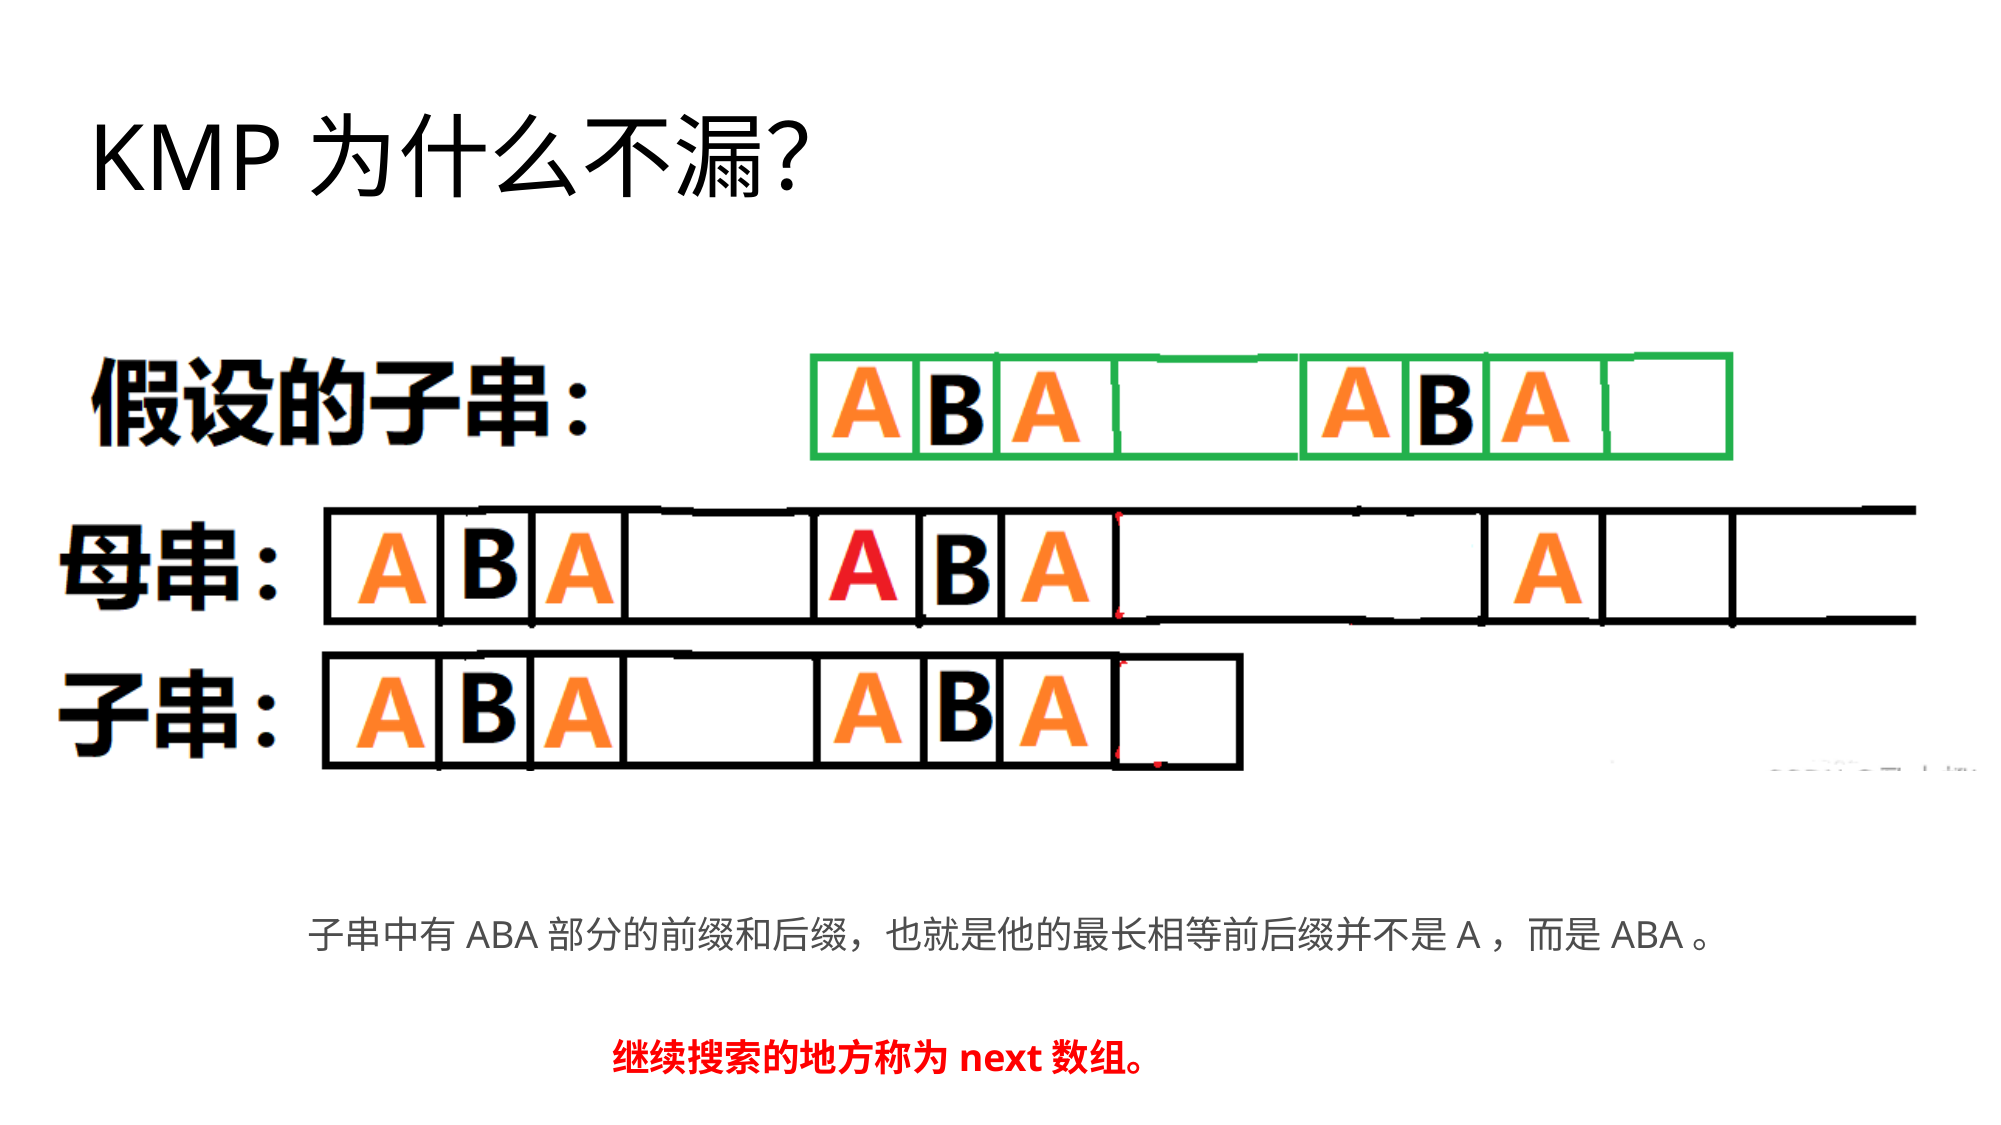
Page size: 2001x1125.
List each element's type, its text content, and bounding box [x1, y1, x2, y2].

text_box 继续搜索的地方称为next数组。 [597, 1026, 1598, 1087]
title KMP为什么不漏？ [73, 52, 1799, 270]
text_box 子串中有ABA部分的前缀和后缀，也就是他的最长相等前后缀并不是A，而是ABA。 [292, 904, 1972, 964]
picture [0, 315, 2000, 771]
